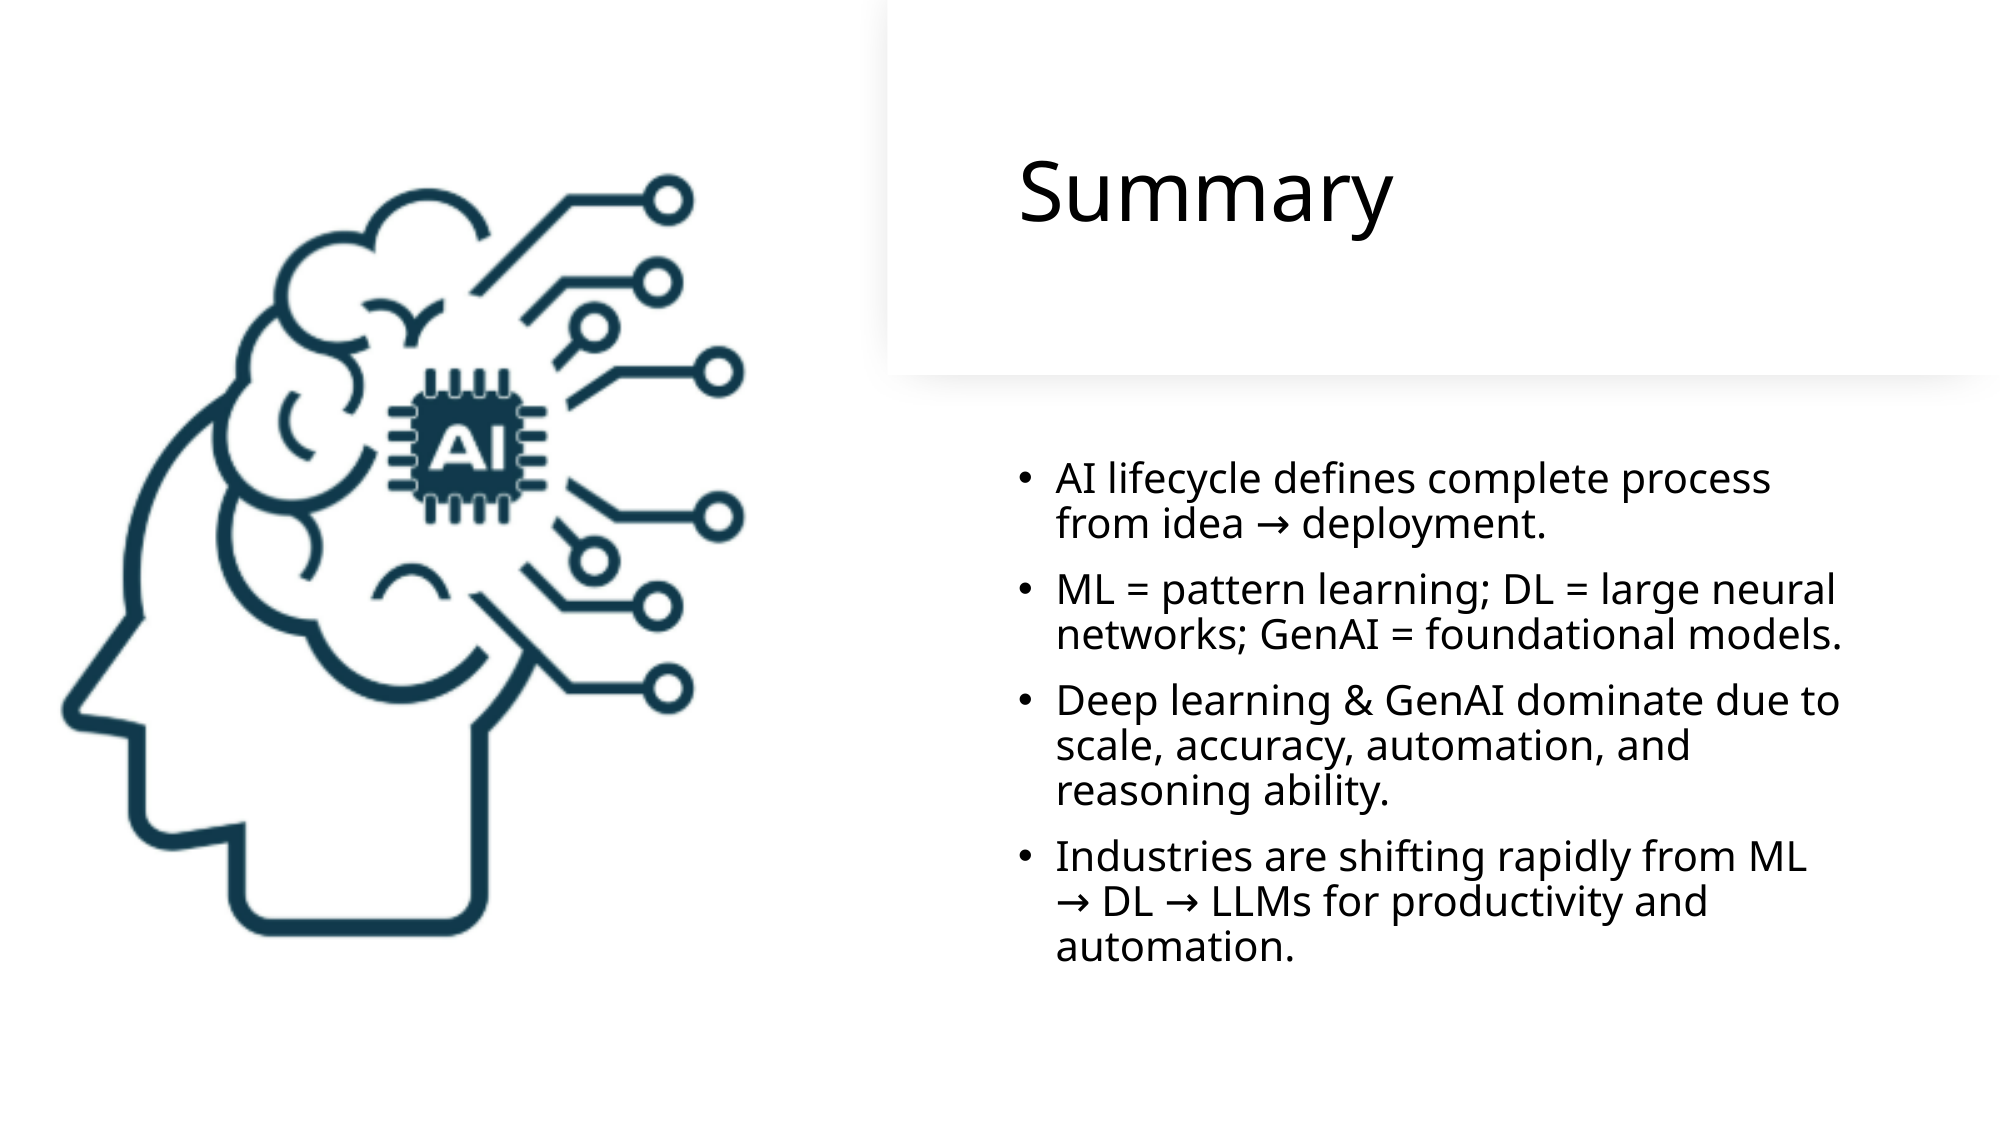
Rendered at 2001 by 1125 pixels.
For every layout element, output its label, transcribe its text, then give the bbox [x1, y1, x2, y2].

text_box [888, 376, 2000, 1125]
title Summary [1003, 66, 1900, 323]
list AI lifecycle defines complete process from idea → deployment. ML = pattern learning; DL = large neural networks; GenAI = foundational models. Deep learning & GenAI dominate due to scale, accuracy, automation, and reasoning ability. Industries are shifting rapidly from ML → DL → LLMs for productivity and automation. [1003, 450, 1864, 1024]
picture [0, 0, 888, 1125]
text_box [888, 0, 2000, 376]
